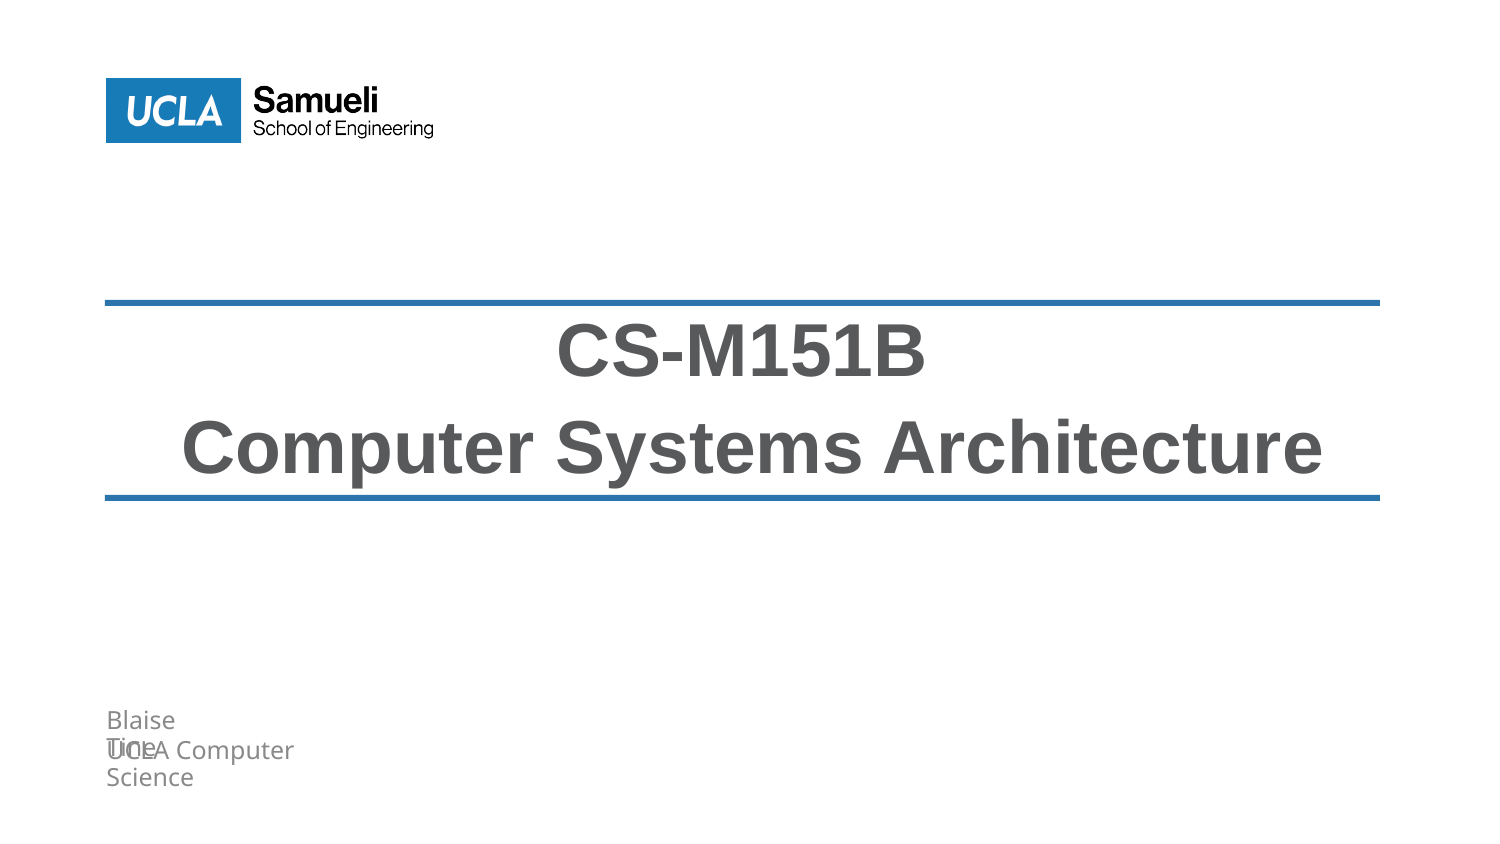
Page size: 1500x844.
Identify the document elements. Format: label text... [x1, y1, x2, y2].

list Blaise Tine [105, 735, 230, 763]
list UCLA Computer Science [105, 765, 387, 793]
picture [106, 78, 433, 143]
list CS-M151B Computer Systems Architecture [105, 310, 1380, 492]
